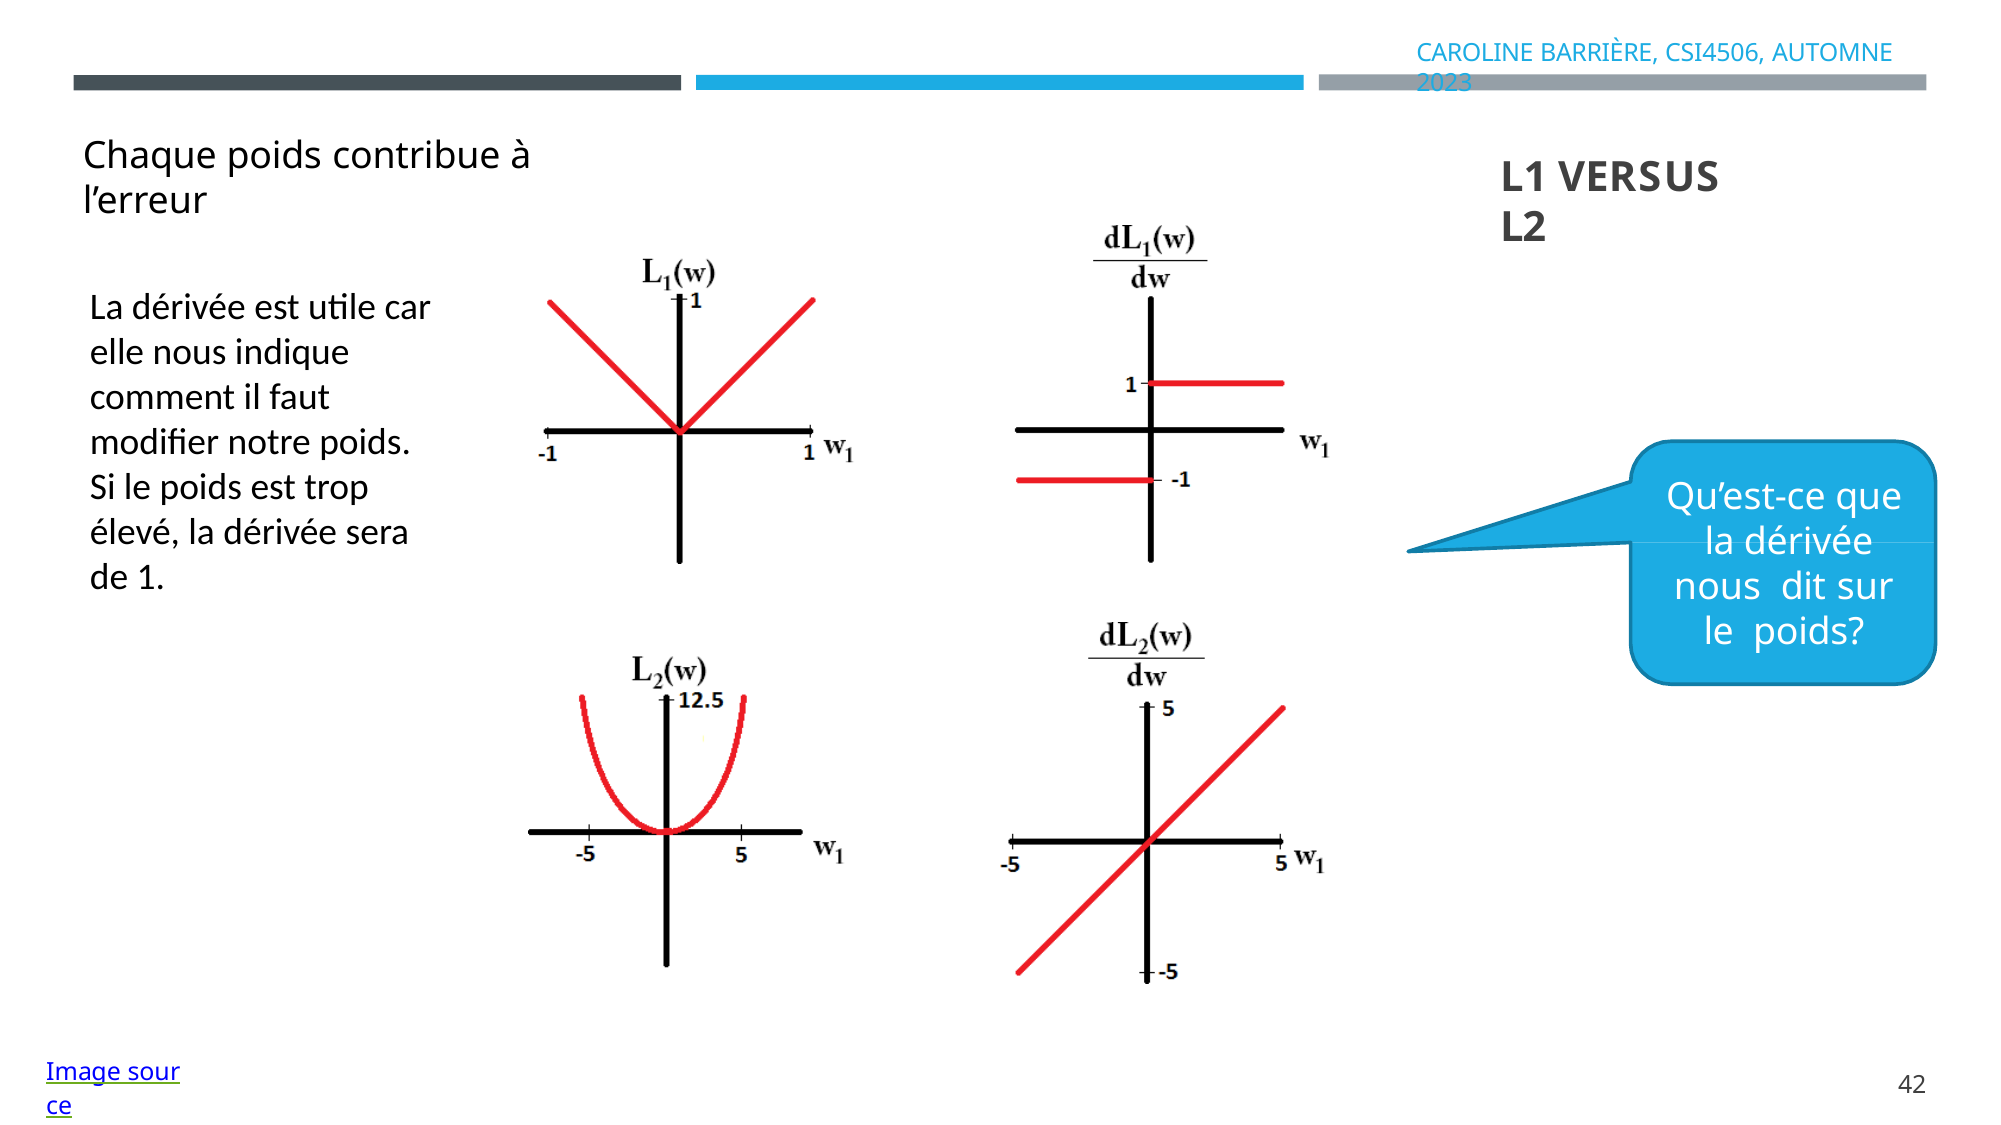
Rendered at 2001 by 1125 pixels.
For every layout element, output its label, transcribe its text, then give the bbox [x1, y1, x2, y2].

picture [538, 225, 1330, 565]
title Chaque poids contribue à l’erreur [80, 129, 614, 320]
text_box La dérivée est utile car elle nous indique comment il faut modifier notre poids. Si le poids est trop élevé, la dérivée sera de 1. [74, 274, 450, 605]
text_box 42 [1896, 1066, 1930, 1099]
picture [527, 622, 1325, 985]
text_box CAROLINE BARRIÈRE, CSI4506, AUTOMNE 2023 [1414, 34, 1929, 97]
text_box Image source [43, 1053, 190, 1124]
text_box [1406, 439, 1938, 687]
text_box L1 VERSUS L2 [1497, 147, 1764, 250]
